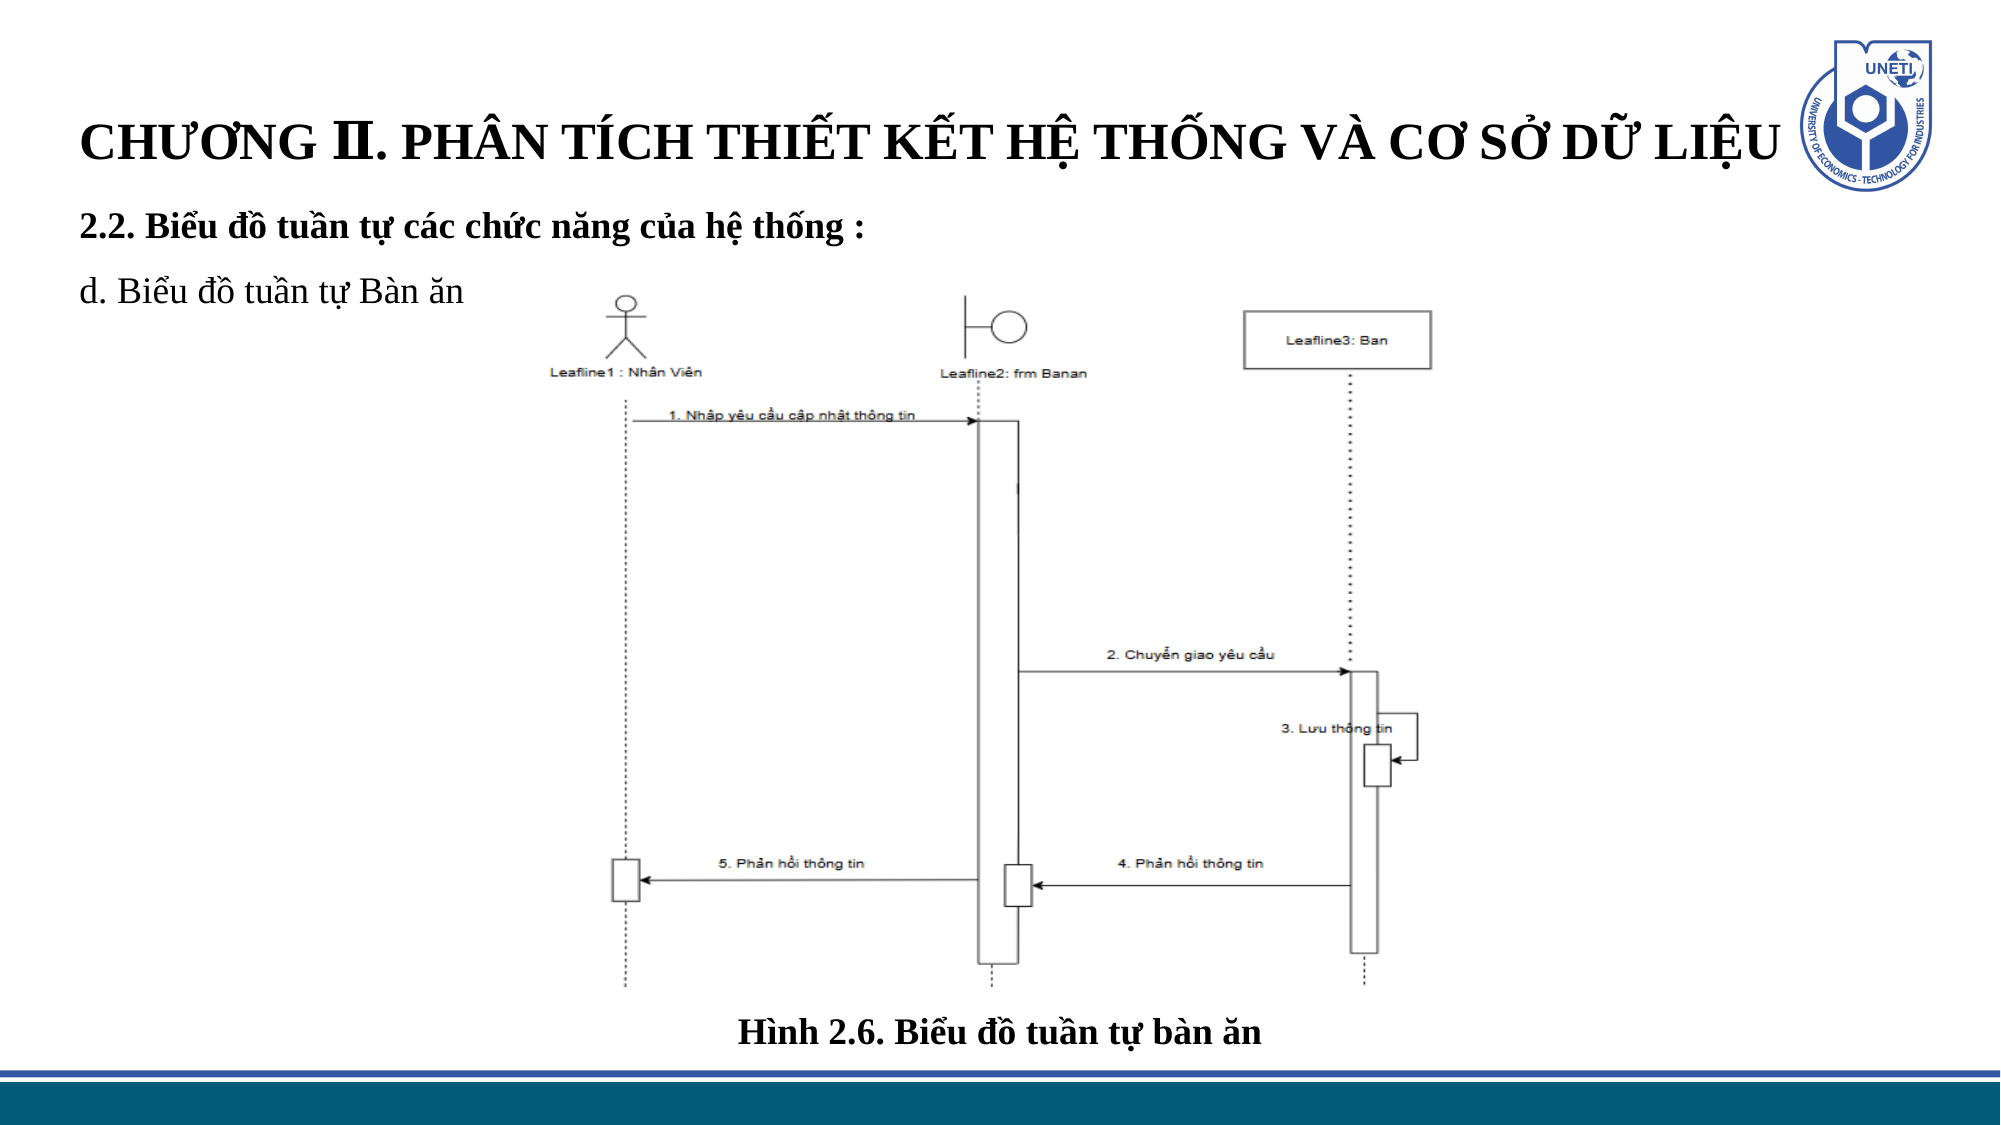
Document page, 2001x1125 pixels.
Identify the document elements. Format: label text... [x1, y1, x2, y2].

list 2.2. Biểu đồ tuần tự các chức năng của hệ thống : d. Biểu đồ tuần tự Bàn ăn [64, 185, 1936, 987]
picture [1798, 37, 1936, 185]
title CHƯƠNG Ⅱ. PHÂN TÍCH THIẾT KẾT HỆ THỐNG VÀ CƠ SỞ DỮ LIỆU [64, 87, 1813, 185]
picture [536, 287, 1464, 987]
text_box Hình 2.6. Biểu đồ tuần tự bàn ăn [487, 935, 1513, 1067]
